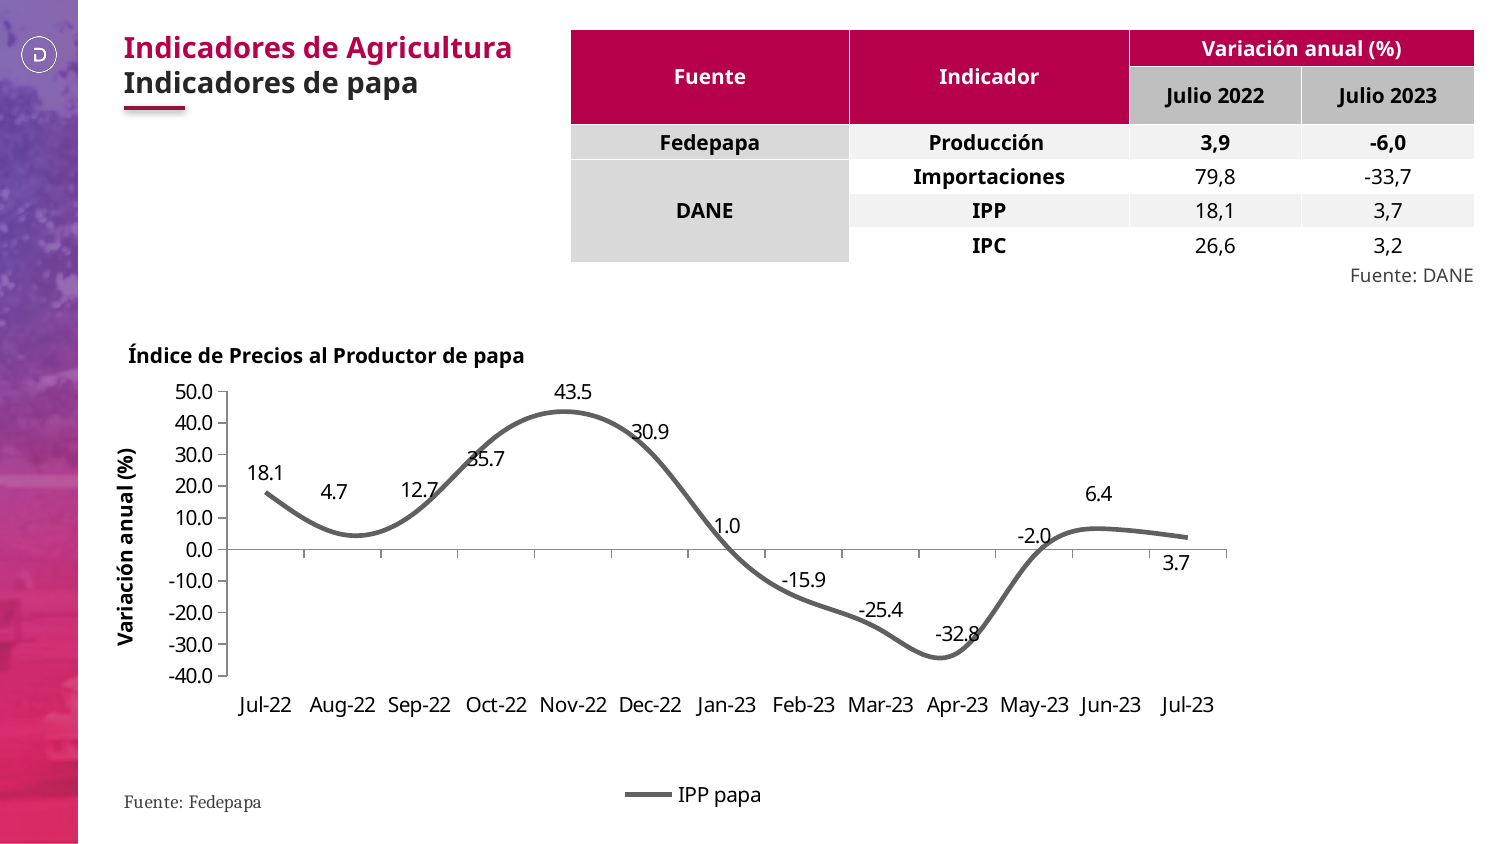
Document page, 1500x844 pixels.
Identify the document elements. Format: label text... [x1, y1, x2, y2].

table_cell IPP [850, 194, 1129, 227]
table_header Fuente [571, 30, 849, 124]
text_box Fuente: DANE [1010, 263, 1475, 287]
table_cell 18,1 [1130, 194, 1301, 227]
picture [21, 36, 57, 73]
table_cell Fedepapa [571, 125, 849, 159]
table_cell 3,7 [1302, 194, 1474, 227]
table_cell DANE [571, 160, 849, 262]
table_cell -6,0 [1302, 125, 1474, 159]
chart [103, 362, 1283, 815]
table_cell 79,8 [1130, 160, 1301, 193]
table_cell -33,7 [1302, 160, 1474, 193]
table_header Variación anual (%) [1130, 30, 1474, 66]
text_box Índice de Precios al Productor de papa [113, 334, 540, 361]
table_header Indicador [850, 30, 1129, 124]
table_cell 3,2 [1302, 228, 1474, 262]
table_cell Producción [850, 125, 1129, 159]
table_cell IPC [850, 228, 1129, 262]
table_cell Importaciones [850, 160, 1129, 193]
text_box Indicadores de Agricultura Indicadores de papa [121, 29, 570, 100]
table_cell Julio 2022 [1130, 67, 1301, 124]
table_cell 26,6 [1130, 228, 1301, 262]
table_cell 3,9 [1130, 125, 1301, 159]
table_cell Julio 2023 [1302, 67, 1474, 124]
